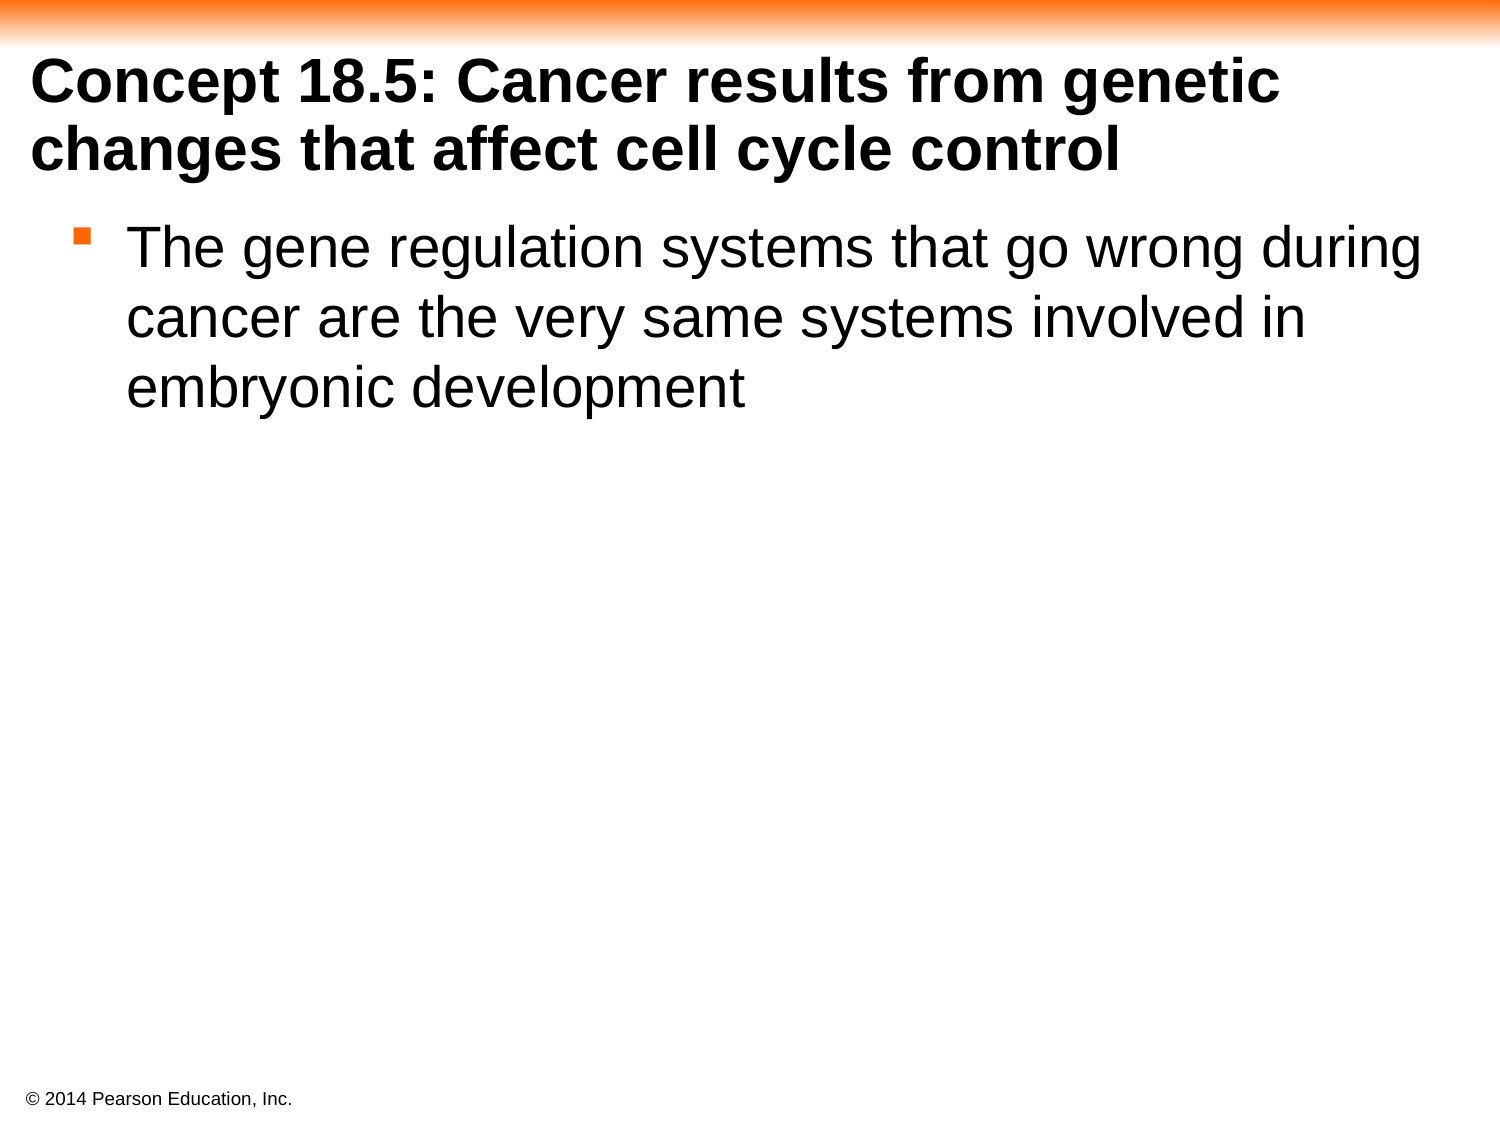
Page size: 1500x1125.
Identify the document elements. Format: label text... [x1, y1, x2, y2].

title Concept 18.5: Cancer results from genetic changes that affect cell cycle control [29, 49, 1470, 184]
list The gene regulation systems that go wrong during cancer are the very same systems involved in embryonic development [69, 208, 1464, 1042]
